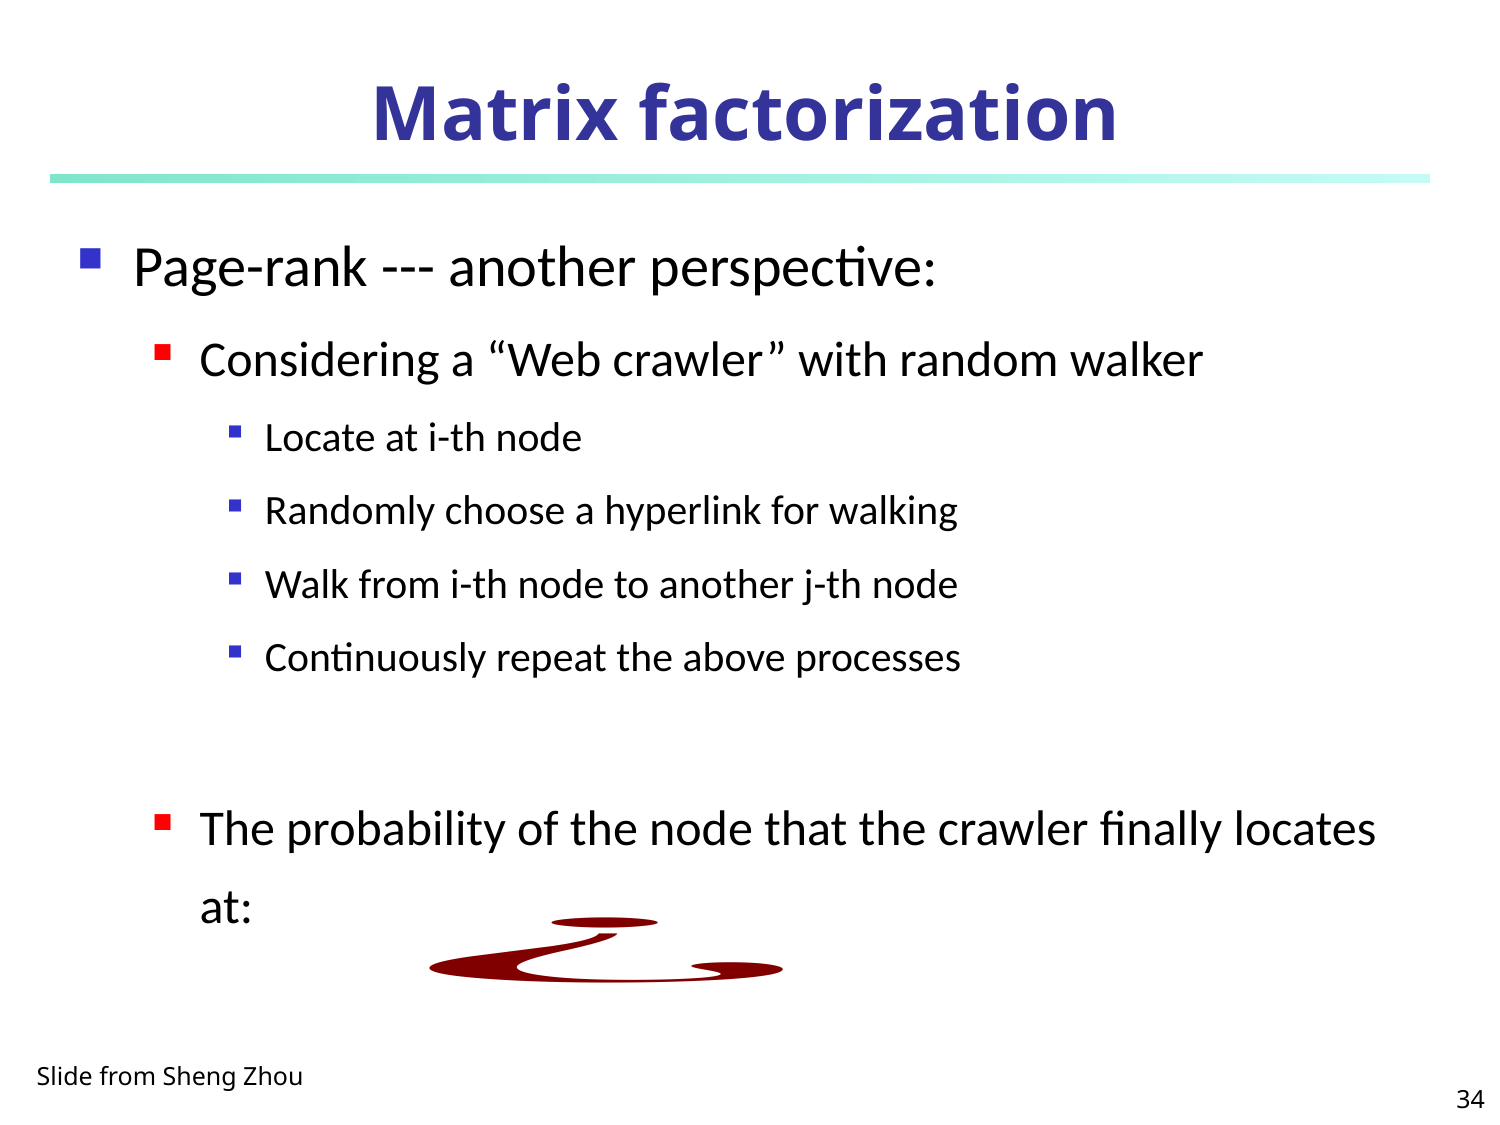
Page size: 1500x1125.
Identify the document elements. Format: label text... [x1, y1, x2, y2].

text_box Page-rank --- another perspective: Considering a “Web crawler” with random walker Locate at i-th node Randomly choose a hyperlink for walking Walk from i-th node to another j-th node Continuously repeat the above processes The probability of the node that the crawler finally locates at: [62, 200, 1450, 848]
text_box Slide from Sheng Zhou [21, 1052, 326, 1098]
title Matrix factorization [24, 37, 1466, 163]
list [112, 324, 1500, 1125]
